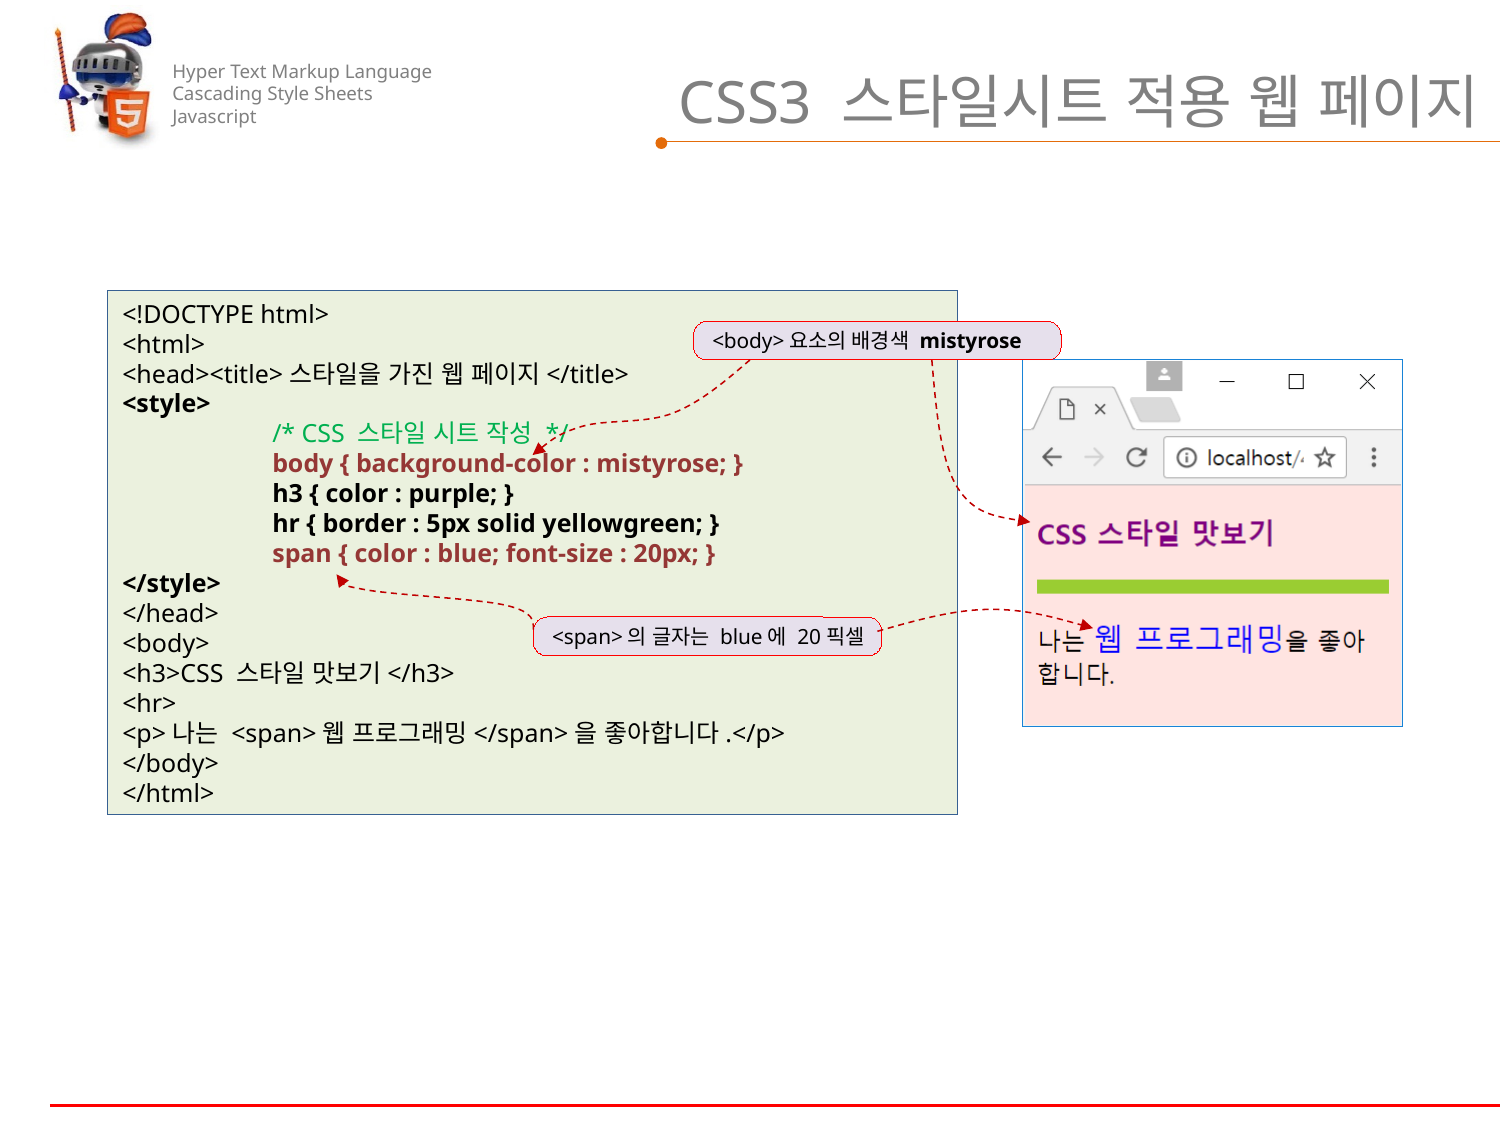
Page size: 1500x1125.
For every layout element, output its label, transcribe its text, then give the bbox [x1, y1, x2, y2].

picture [44, 5, 171, 150]
text_box [876, 607, 1017, 634]
text_box [336, 574, 536, 630]
text_box <span>의 글자는 blue에 20픽셀 [533, 616, 882, 656]
text_box [532, 358, 752, 456]
text_box <body>요소의 배경색 mistyrose [693, 321, 1062, 360]
text_box <!DOCTYPE html> <html> <head><title>스타일을 가진 웹 페이지</title> <style> /* CSS 스타일 시트 작성 */ body { background-color : mistyrose; } h3 { color : purple; } hr { border : 5px solid yellowgreen; } span { color : blue; font-size : 20px; } </style> </head> <body> <h3>CSS 스타일 맛보기</h3> <hr> <p>나는 <span>웹 프로그래밍</span>을 좋아합니다.</p> </body> </html> [107, 290, 958, 815]
text_box [929, 359, 1017, 521]
title CSS3 스타일시트 적용 웹 페이지 [631, 40, 1494, 160]
picture [1022, 359, 1403, 727]
